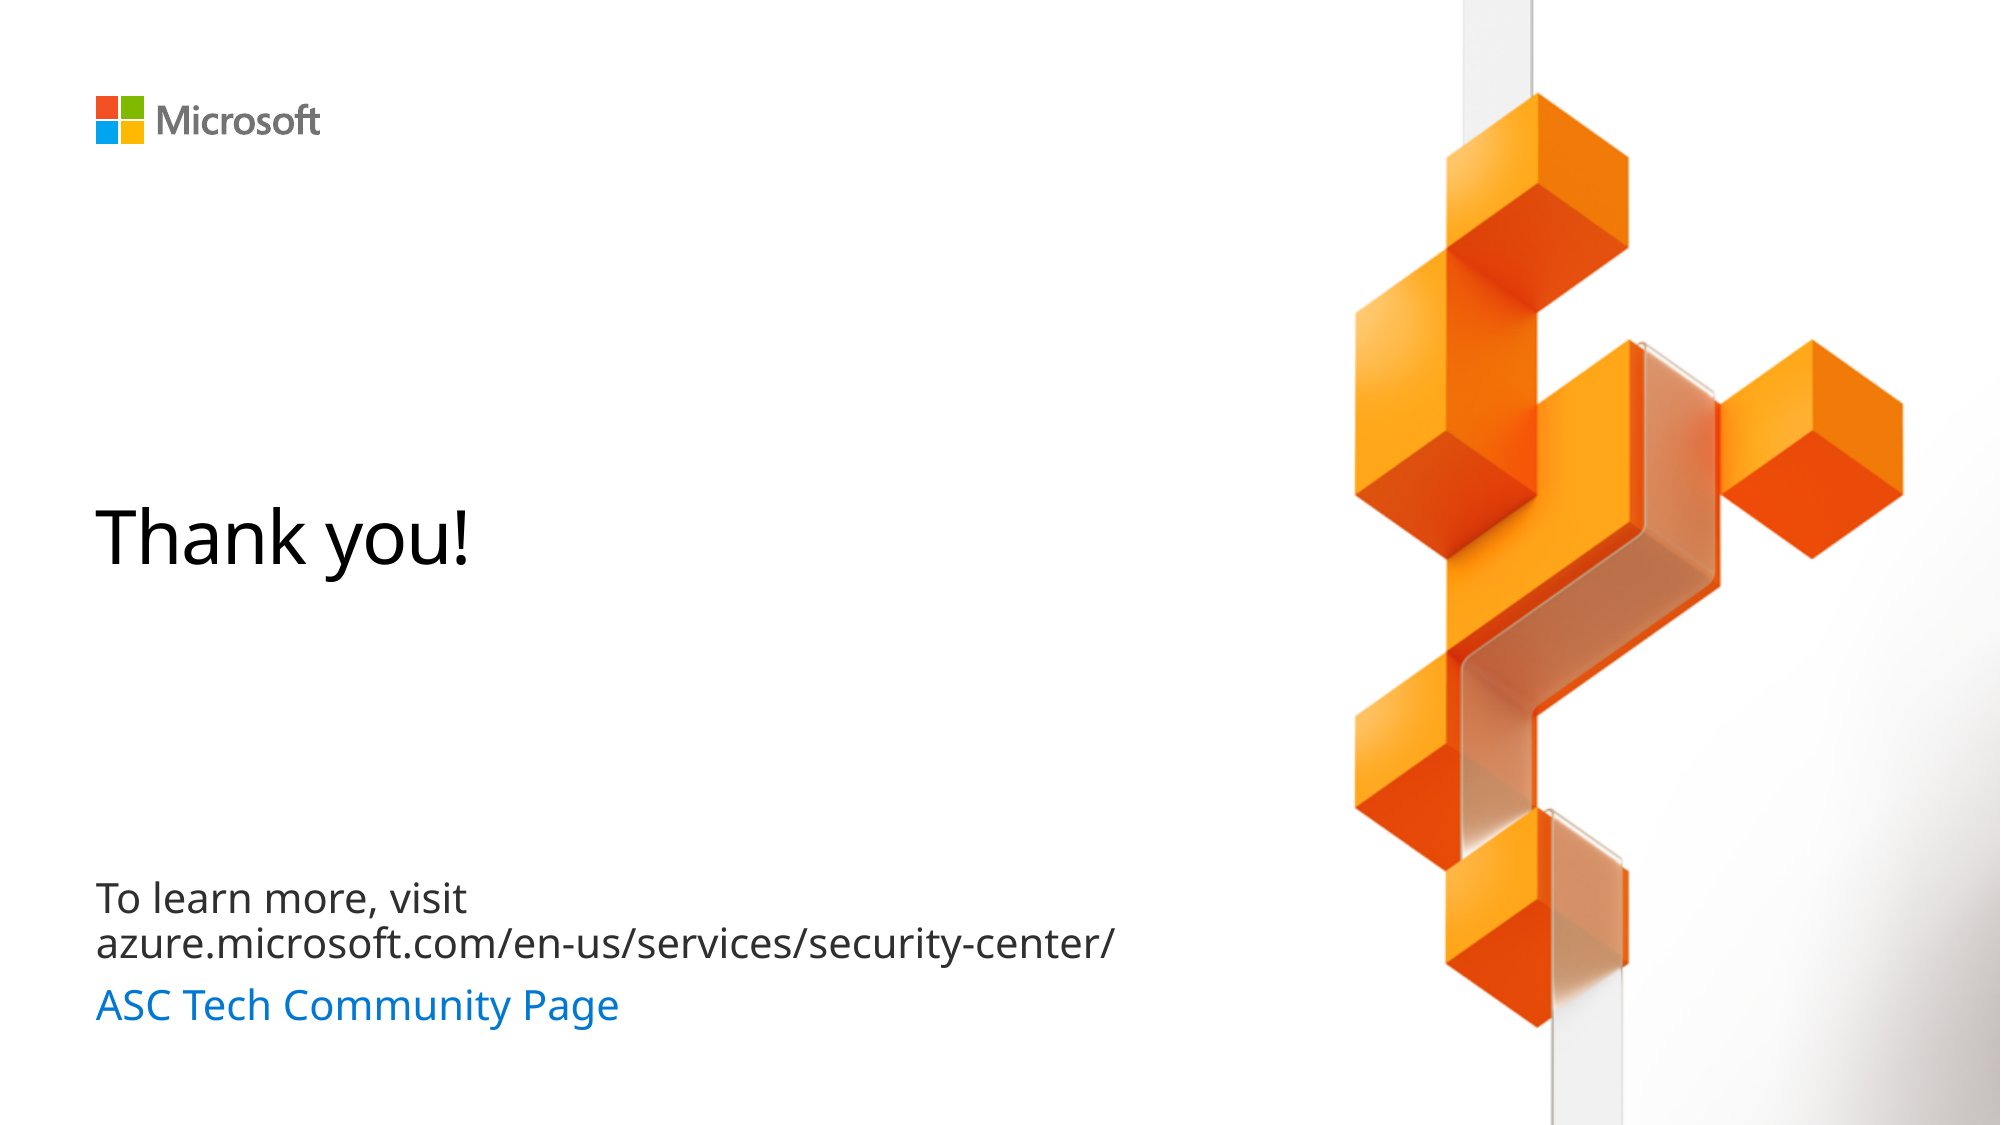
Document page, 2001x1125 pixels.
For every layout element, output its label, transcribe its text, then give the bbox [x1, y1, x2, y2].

picture [1324, 0, 2000, 1125]
text_box To learn more, visit azure.microsoft.com/en-us/services/security-center/ ASC Tech Community Page [95, 854, 1628, 1055]
title Thank you! [95, 488, 1000, 580]
